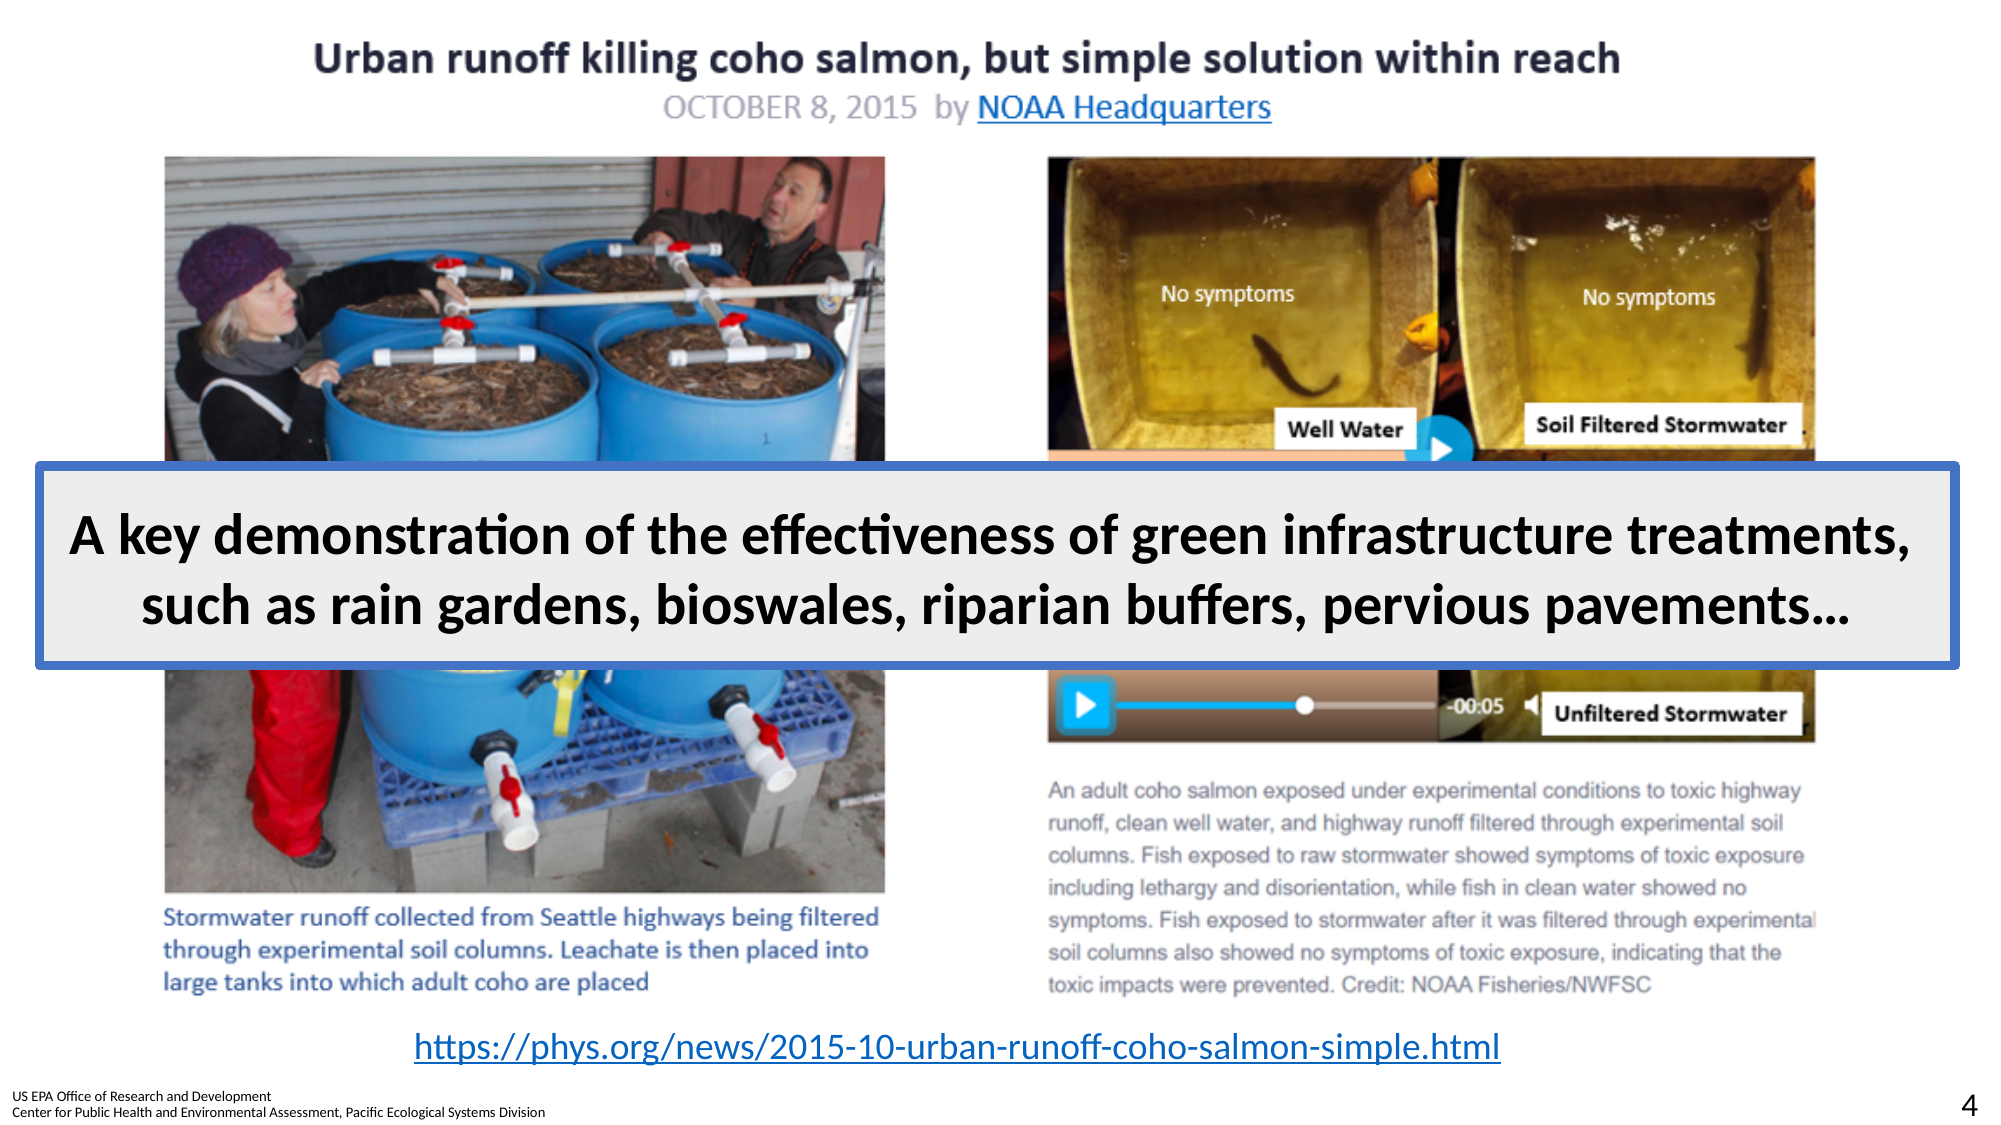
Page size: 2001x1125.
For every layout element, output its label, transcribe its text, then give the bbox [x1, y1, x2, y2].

text_box 4 [1919, 1082, 1993, 1123]
text_box A key demonstration of the effectiveness of green infrastructure treatments, such as rain gardens, bioswales, riparian buffers, pervious pavements… [39, 465, 146, 666]
picture [146, 35, 1832, 1063]
text_box US EPA Office of Research and Development Center for Public Health and Environmental Assessment, Pacific Ecological Systems Division [12, 1088, 938, 1125]
text_box A key demonstration of the effectiveness of green infrastructure treatments, such as rain gardens, bioswales, riparian buffers, pervious pavements… [1832, 465, 1956, 666]
text_box https://phys.org/news/2015-10-urban-runoff-coho-salmon-simple.html [399, 1063, 1517, 1075]
